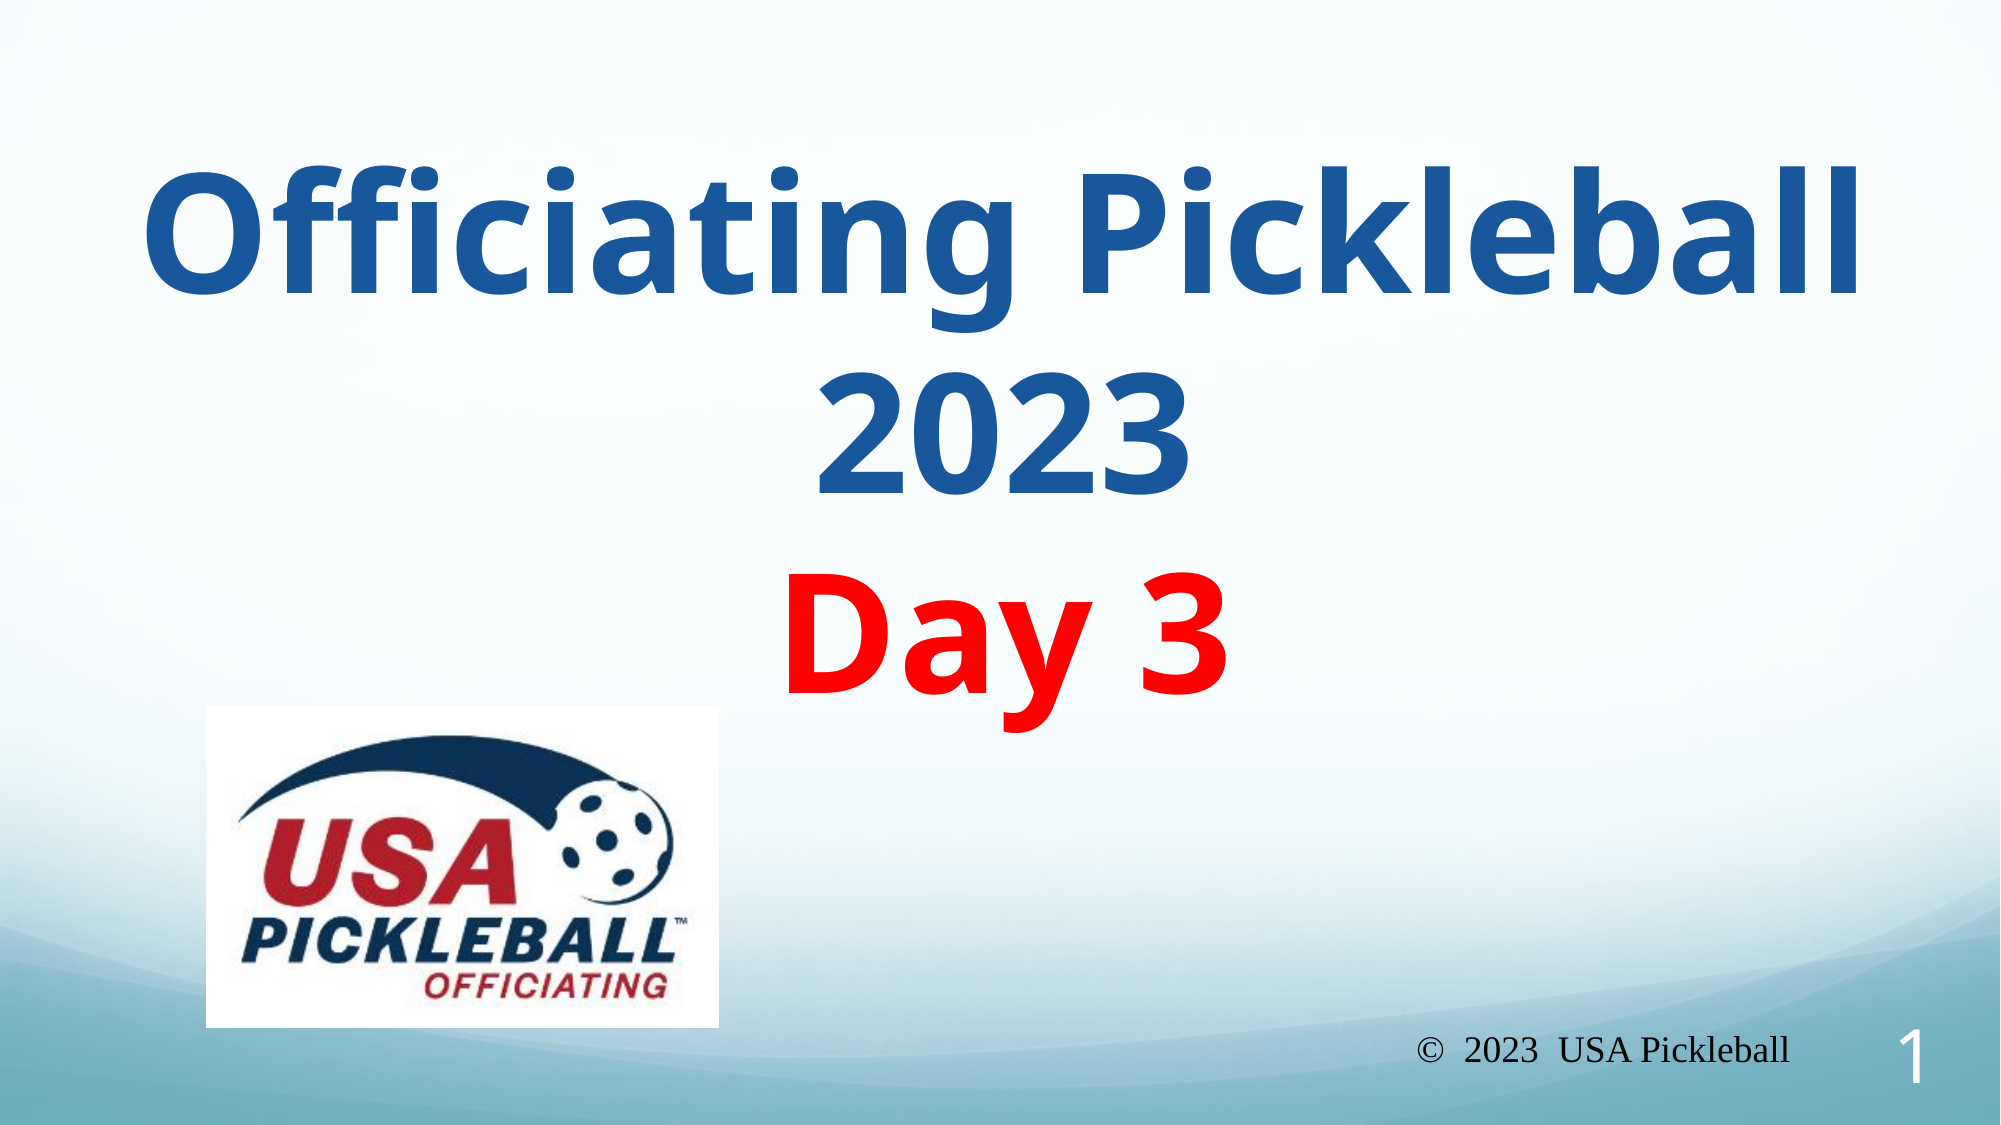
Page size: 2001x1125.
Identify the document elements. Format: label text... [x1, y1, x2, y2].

picture [0, 0, 2001, 1125]
text_box © 2023 USA Pickleball [1408, 1017, 1809, 1123]
text_box Officiating Pickleball 2023 Day 3 [20, 119, 1988, 735]
slide_number 1 [1843, 725, 1945, 1125]
